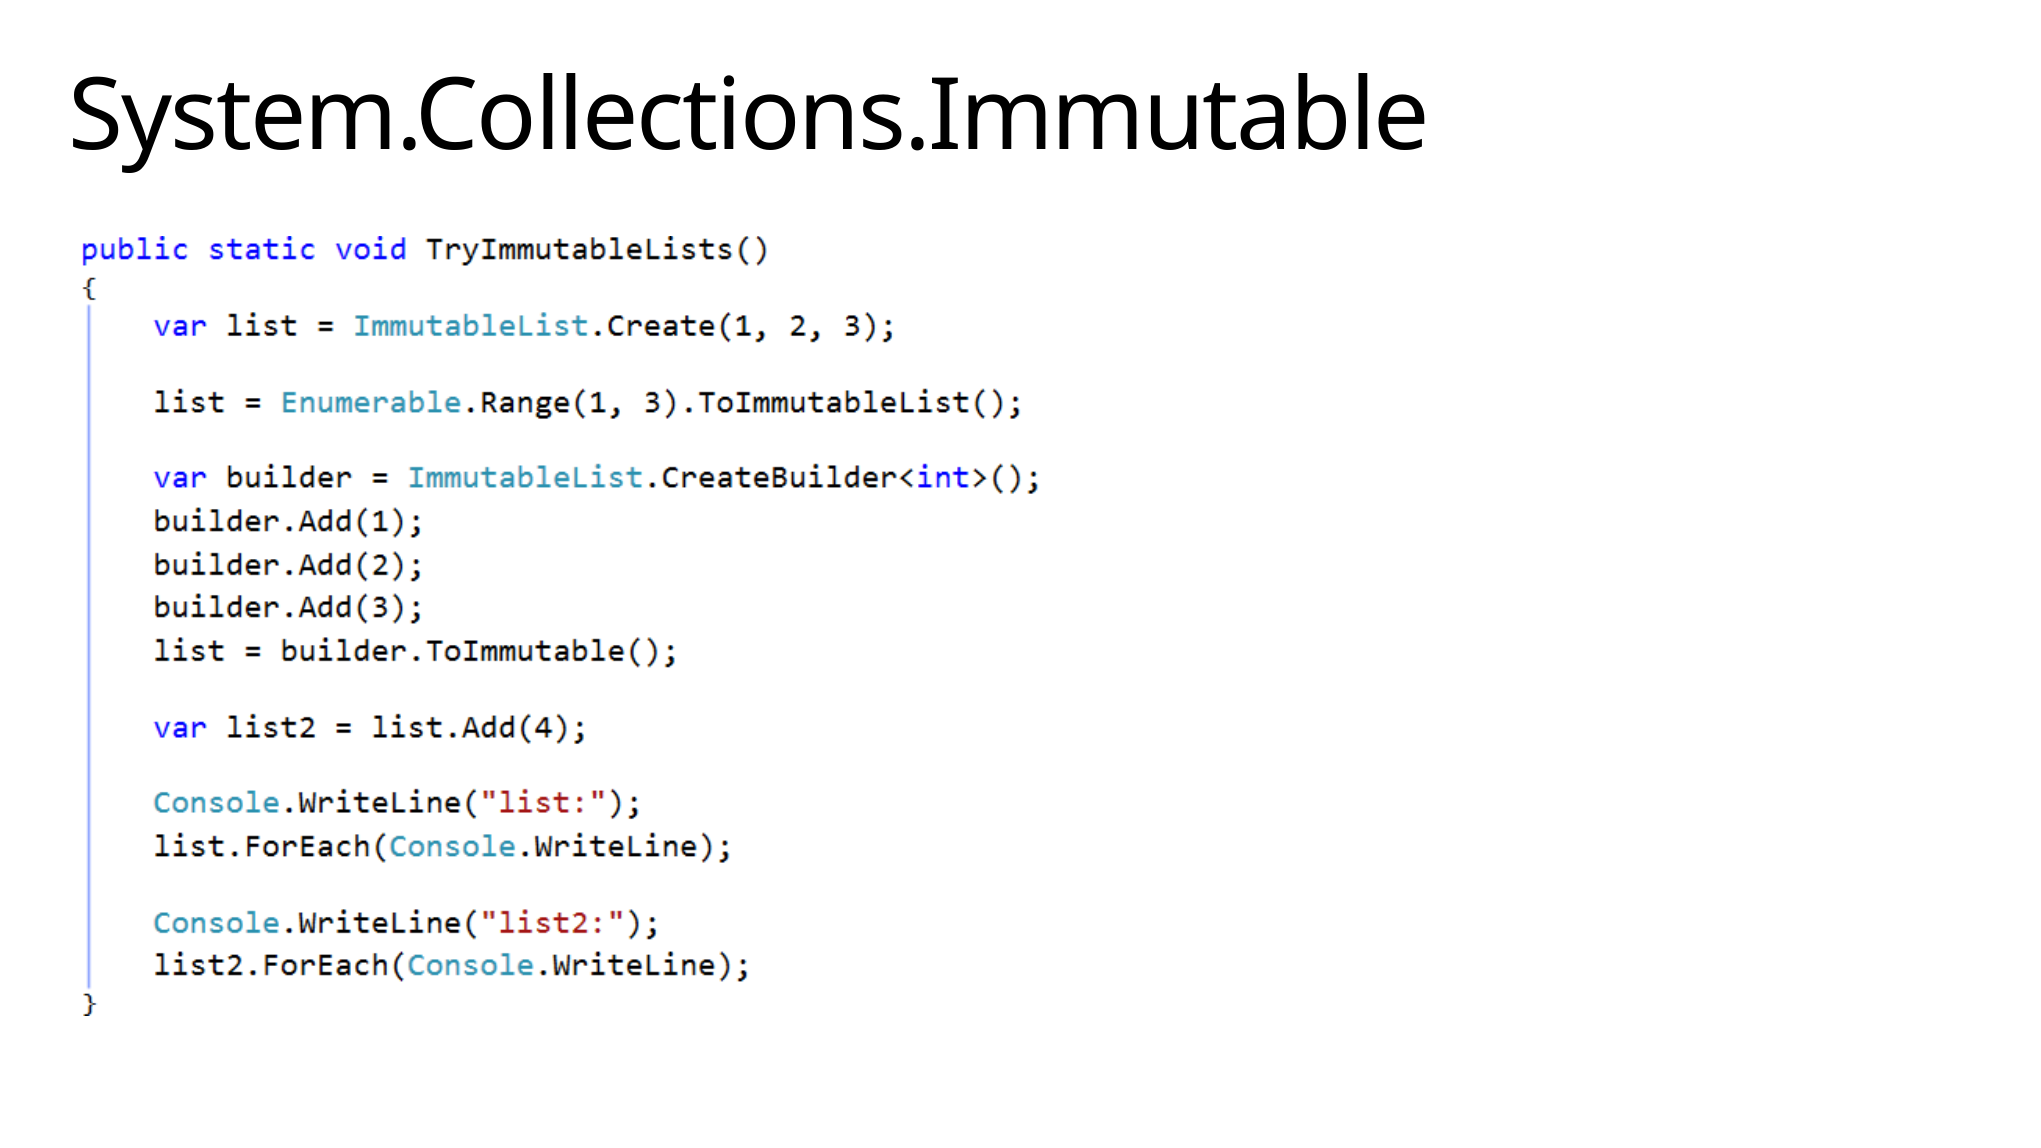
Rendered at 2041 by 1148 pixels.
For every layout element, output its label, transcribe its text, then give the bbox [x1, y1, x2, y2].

title System.Collections.Immutable [45, 48, 1996, 199]
picture [82, 235, 1040, 1017]
